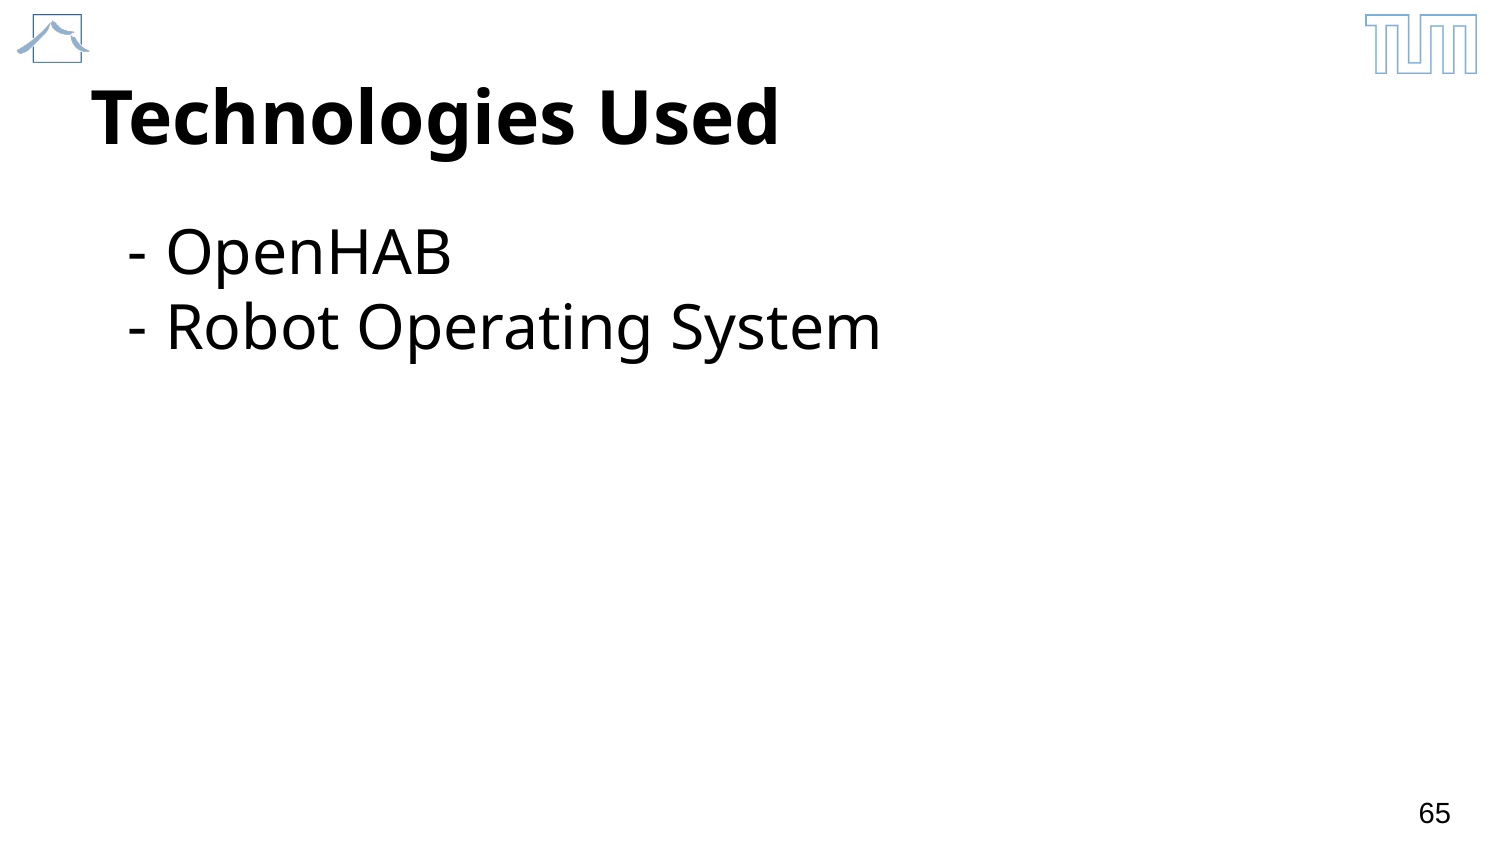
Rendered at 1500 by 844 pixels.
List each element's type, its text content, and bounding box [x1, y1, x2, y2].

picture [17, 14, 90, 63]
slide_number ‹#› [1403, 779, 1494, 844]
title Technologies Used [75, 33, 1425, 175]
list OpenHAB Robot Operating System [75, 196, 1425, 808]
